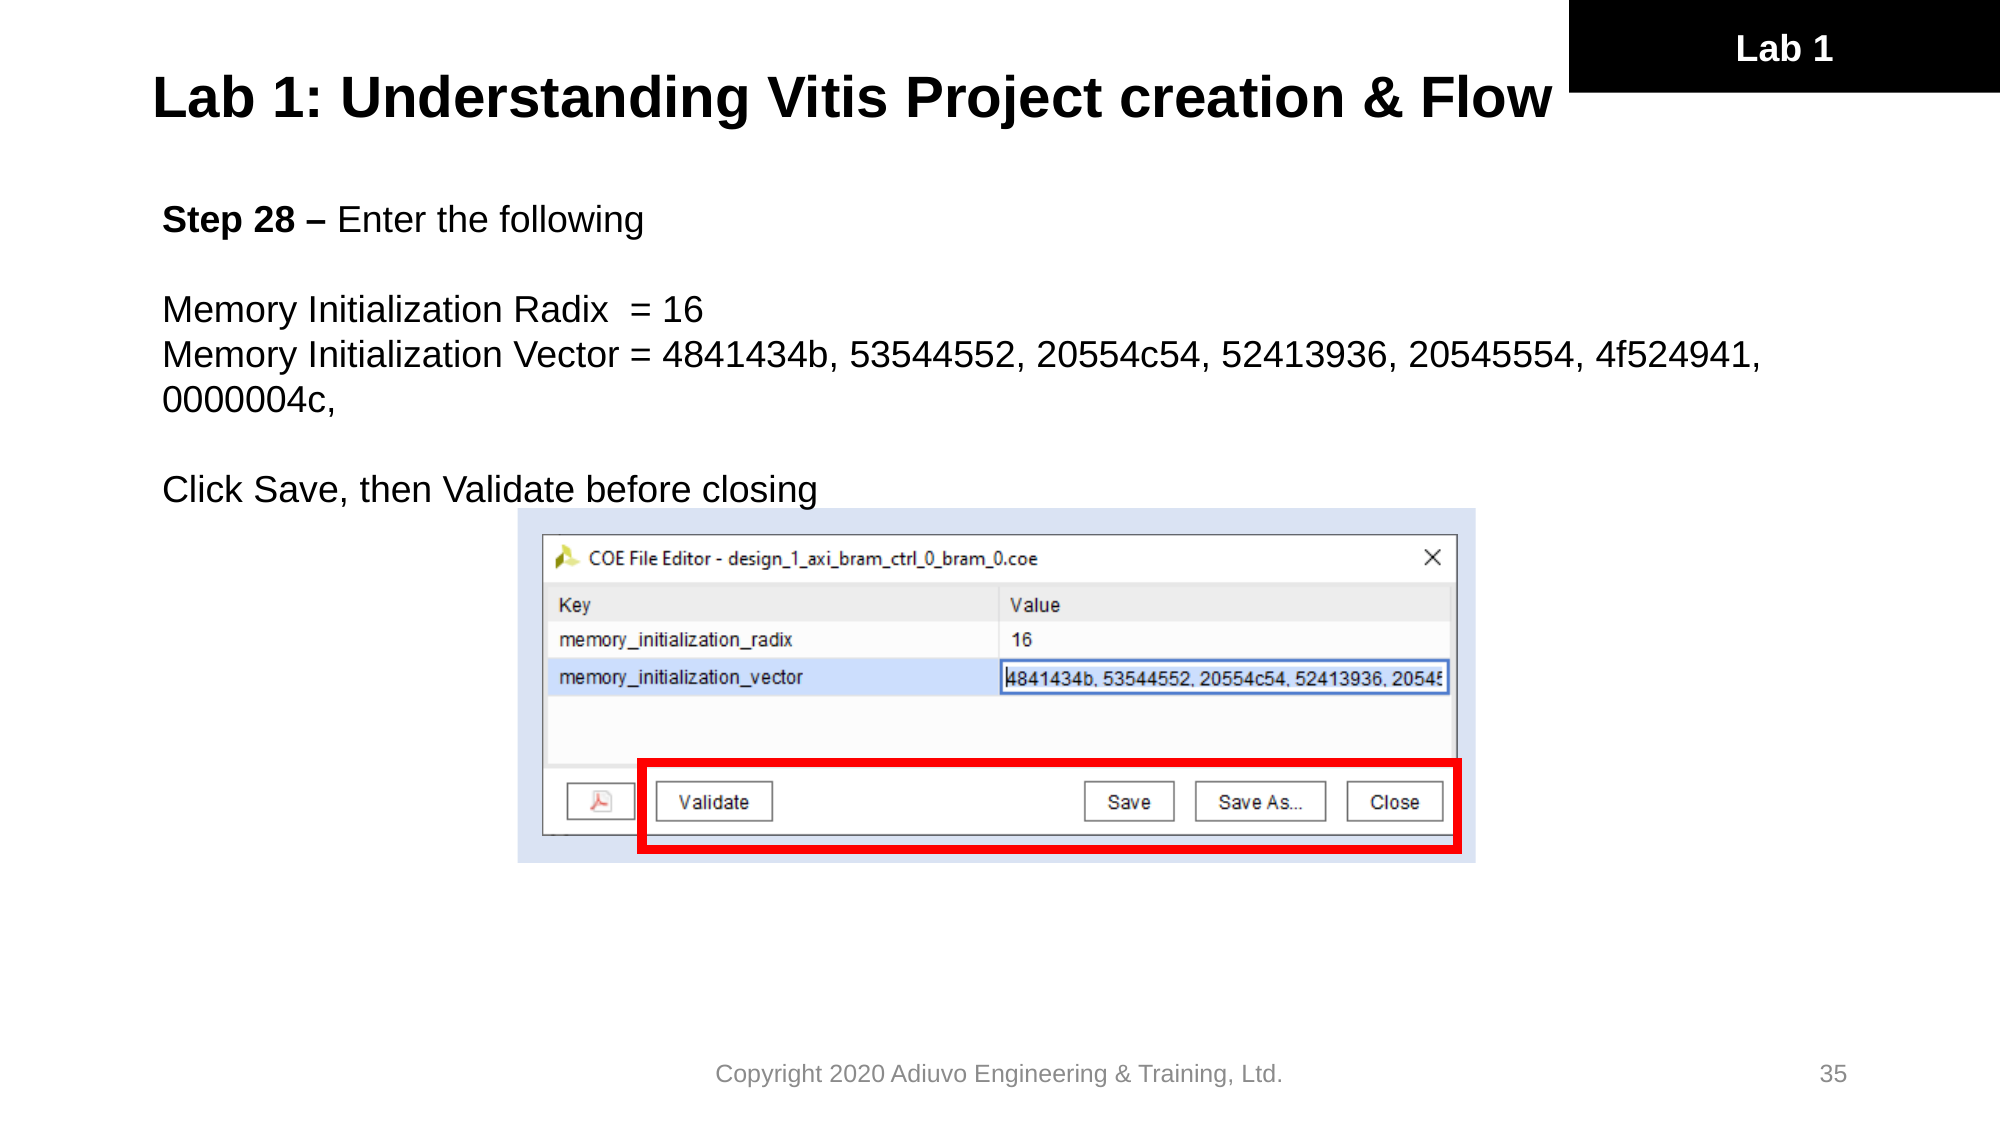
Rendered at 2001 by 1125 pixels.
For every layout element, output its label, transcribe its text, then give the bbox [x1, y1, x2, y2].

picture [542, 534, 1458, 836]
text_box [641, 762, 1459, 850]
footer Copyright 2020 Adiuvo Engineering & Training, Ltd. [662, 1042, 1338, 1103]
text_box [517, 518, 1477, 864]
text_box Step 28 – Enter the following Memory Initialization Radix = 16 Memory Initialization Vector = 4841434b, 53544552, 20554c54, 52413936, 20545554, 4f524941, 0000004c, Click Save, then Validate before closing [147, 187, 1873, 518]
title Lab 1: Understanding Vitis Project creation & Flow [137, 59, 1863, 153]
text_box Lab 1 [1568, 0, 2000, 94]
slide_number 35 [1412, 1042, 1863, 1103]
